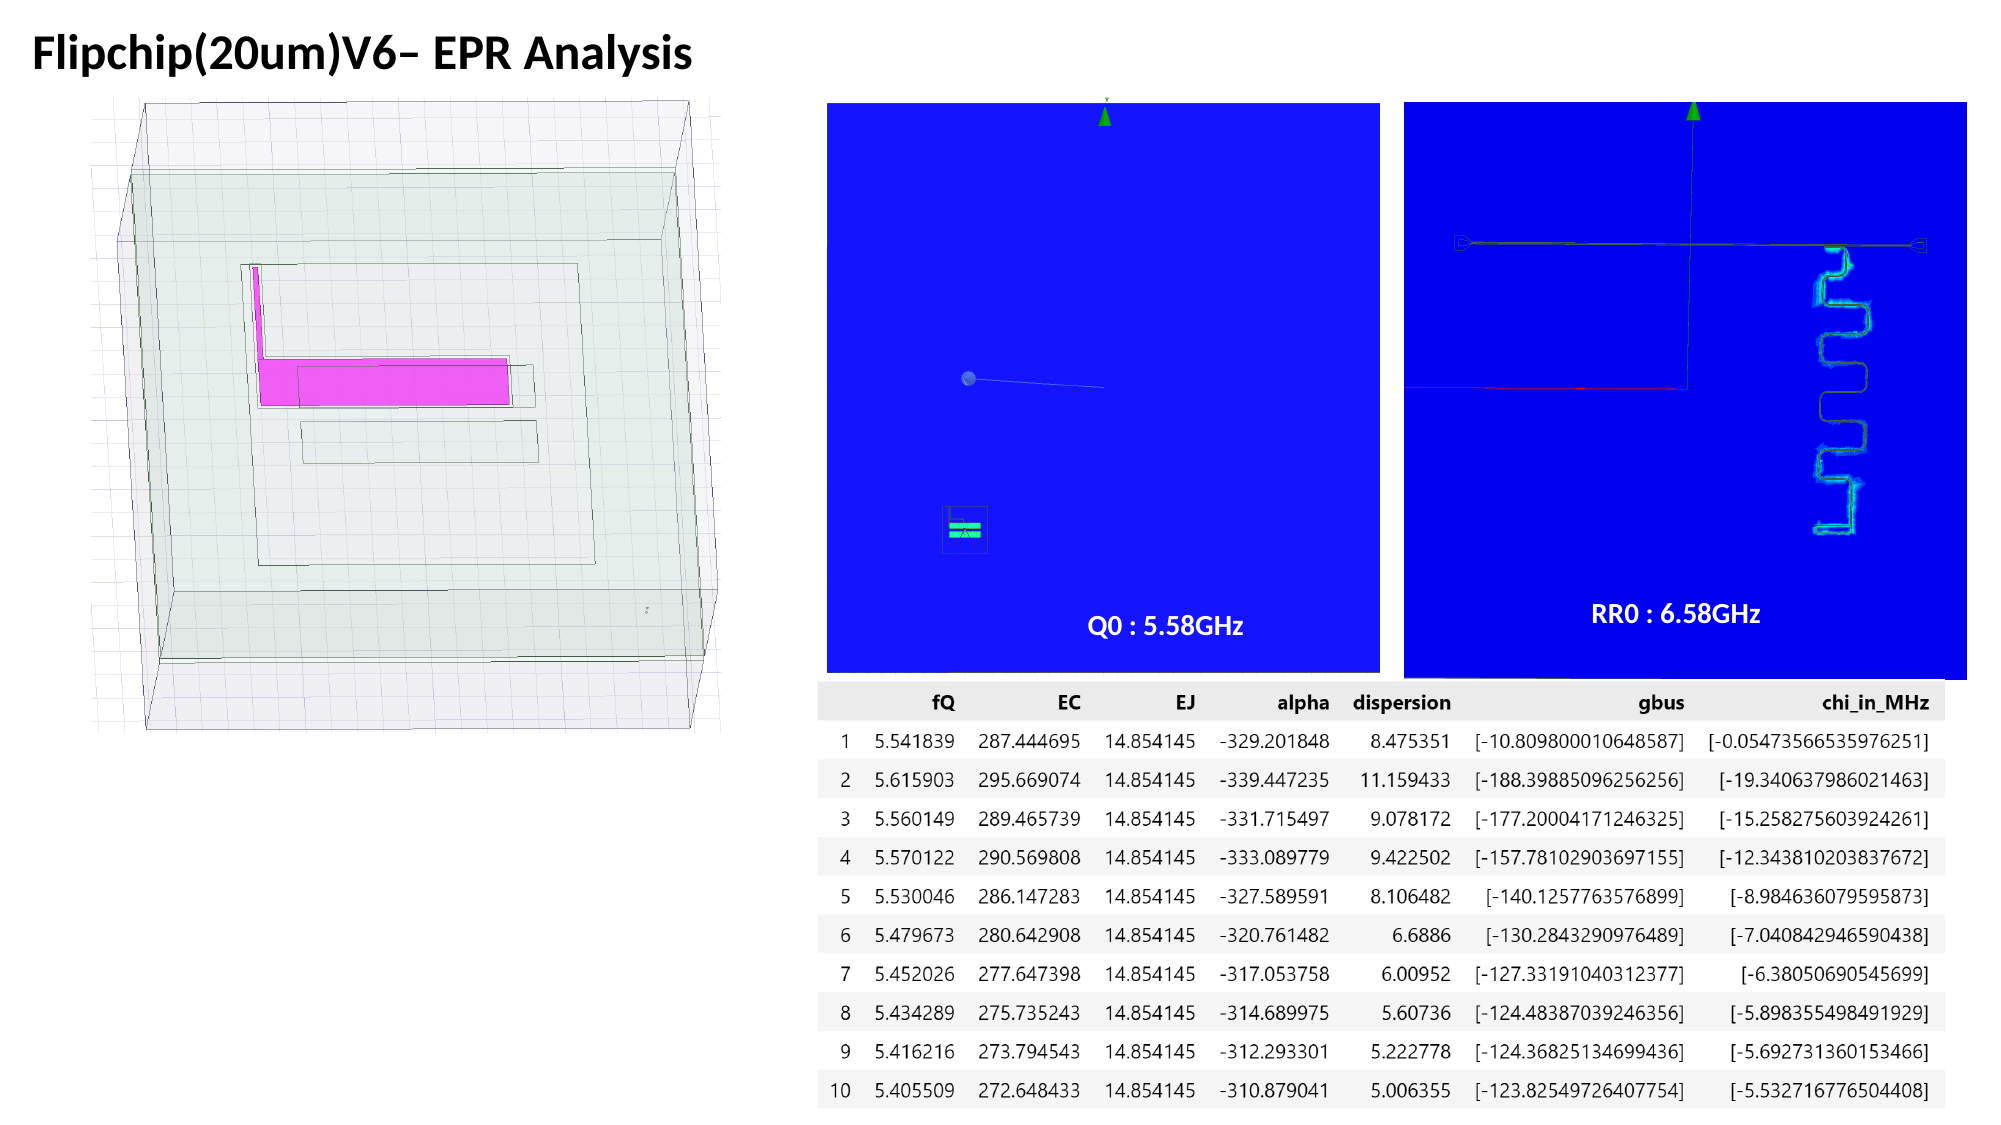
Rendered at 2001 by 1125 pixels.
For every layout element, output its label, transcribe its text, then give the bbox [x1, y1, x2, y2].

picture [815, 102, 1967, 1114]
text_box Flipchip(20um)V6– EPR Analysis [17, 11, 1248, 87]
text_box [827, 97, 1435, 675]
picture [91, 97, 721, 733]
